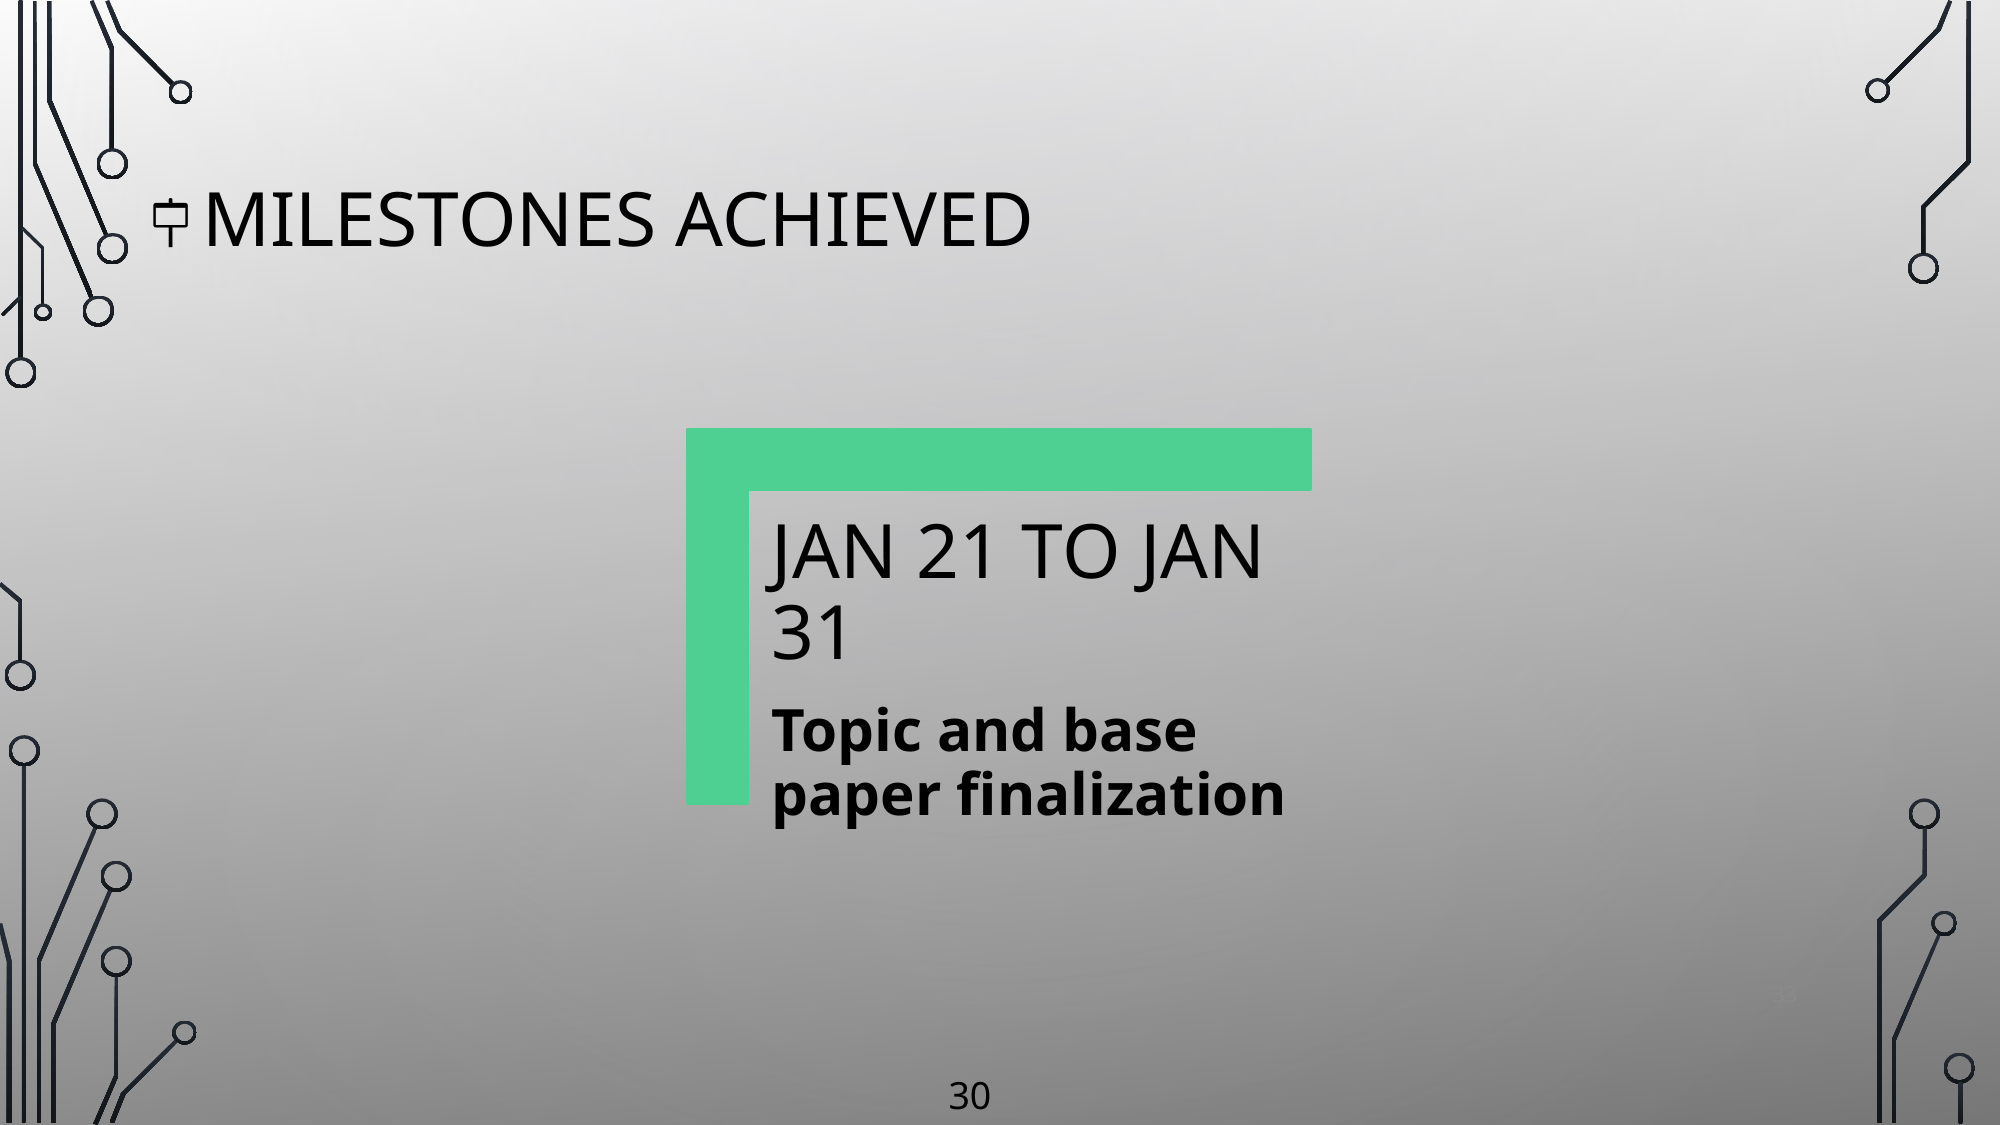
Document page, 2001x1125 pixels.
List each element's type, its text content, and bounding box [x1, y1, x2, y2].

picture [141, 193, 200, 252]
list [129, 343, 1871, 1070]
title MILESTONES ACHIEVED [187, 101, 1813, 343]
text_box 30 [933, 1070, 1067, 1125]
